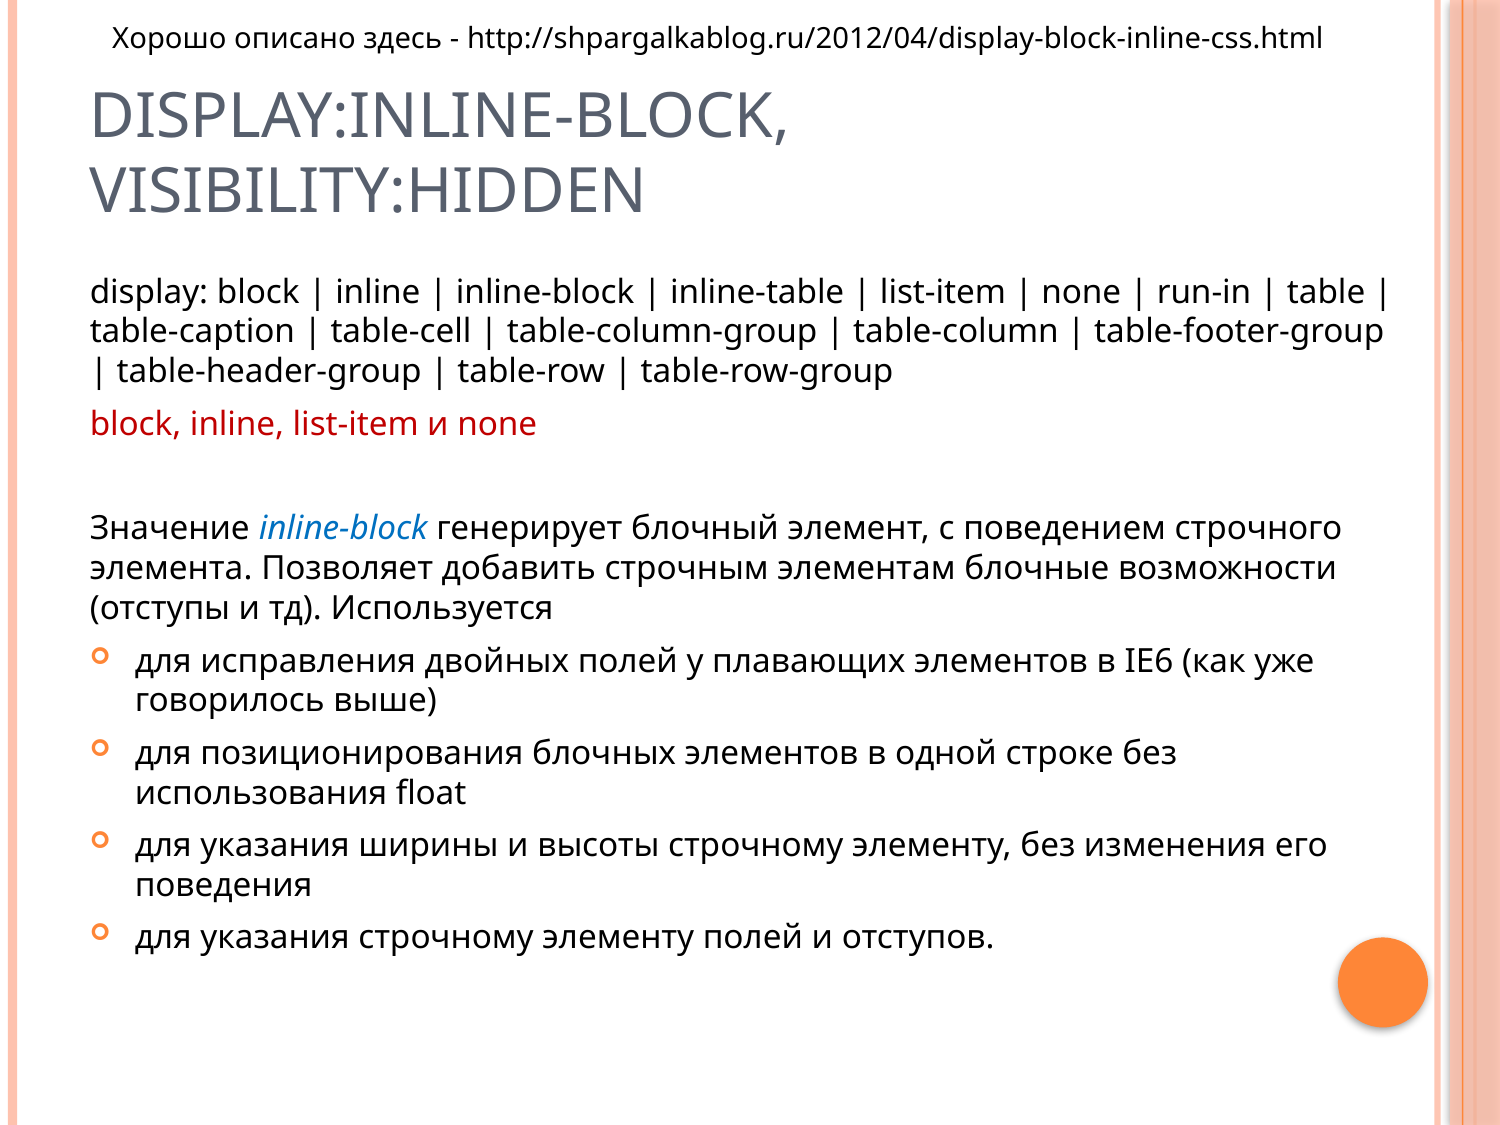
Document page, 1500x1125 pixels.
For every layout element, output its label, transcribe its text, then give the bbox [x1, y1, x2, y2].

list display: block | inline | inline-block | inline-table | list-item | none | run-in | table | table-caption | table-cell | table-column-group | table-column | table-footer-group | table-header-group | table-row | table-row-group block, inline, list-item и none Значение inline-block генерирует блочный элемент, с поведением строчного элемента. Позволяет добавить строчным элементам блочные возможности (отступы и тд). Используется для исправления двойных полей у плавающих элементов в IE6 (как уже говорилось выше) для позиционирования блочных элементов в одной строке без использования float для указания ширины и высоты строчному элементу, без изменения его поведения для указания строчному элементу полей и отступов. [75, 262, 1424, 1062]
text_box Хорошо описано здесь - http://shpargalkablog.ru/2012/04/display-block-inline-css.html [97, 11, 1340, 62]
title Display:inline-block, visibility:hidden [75, 45, 1300, 233]
